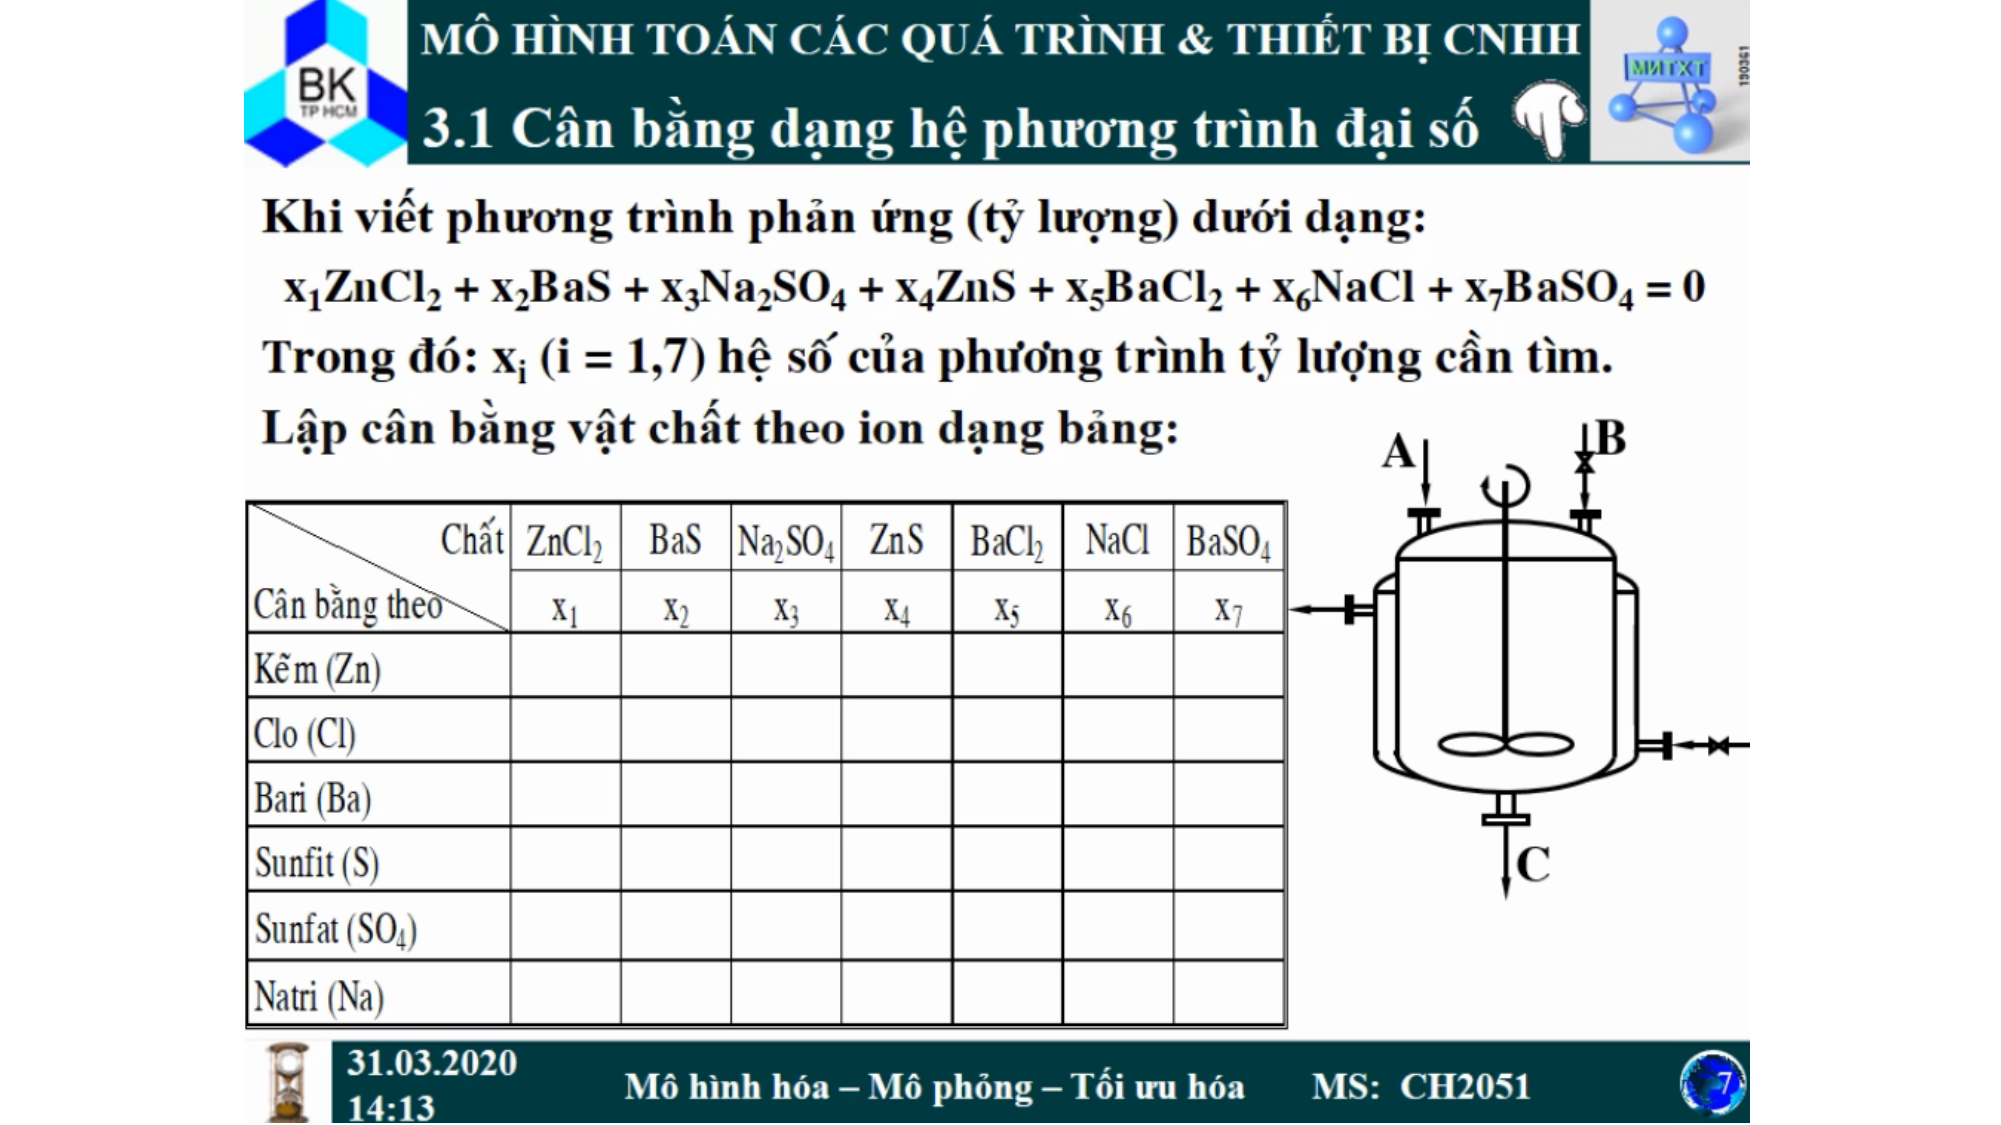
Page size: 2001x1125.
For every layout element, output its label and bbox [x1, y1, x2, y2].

picture [244, 0, 1751, 1123]
